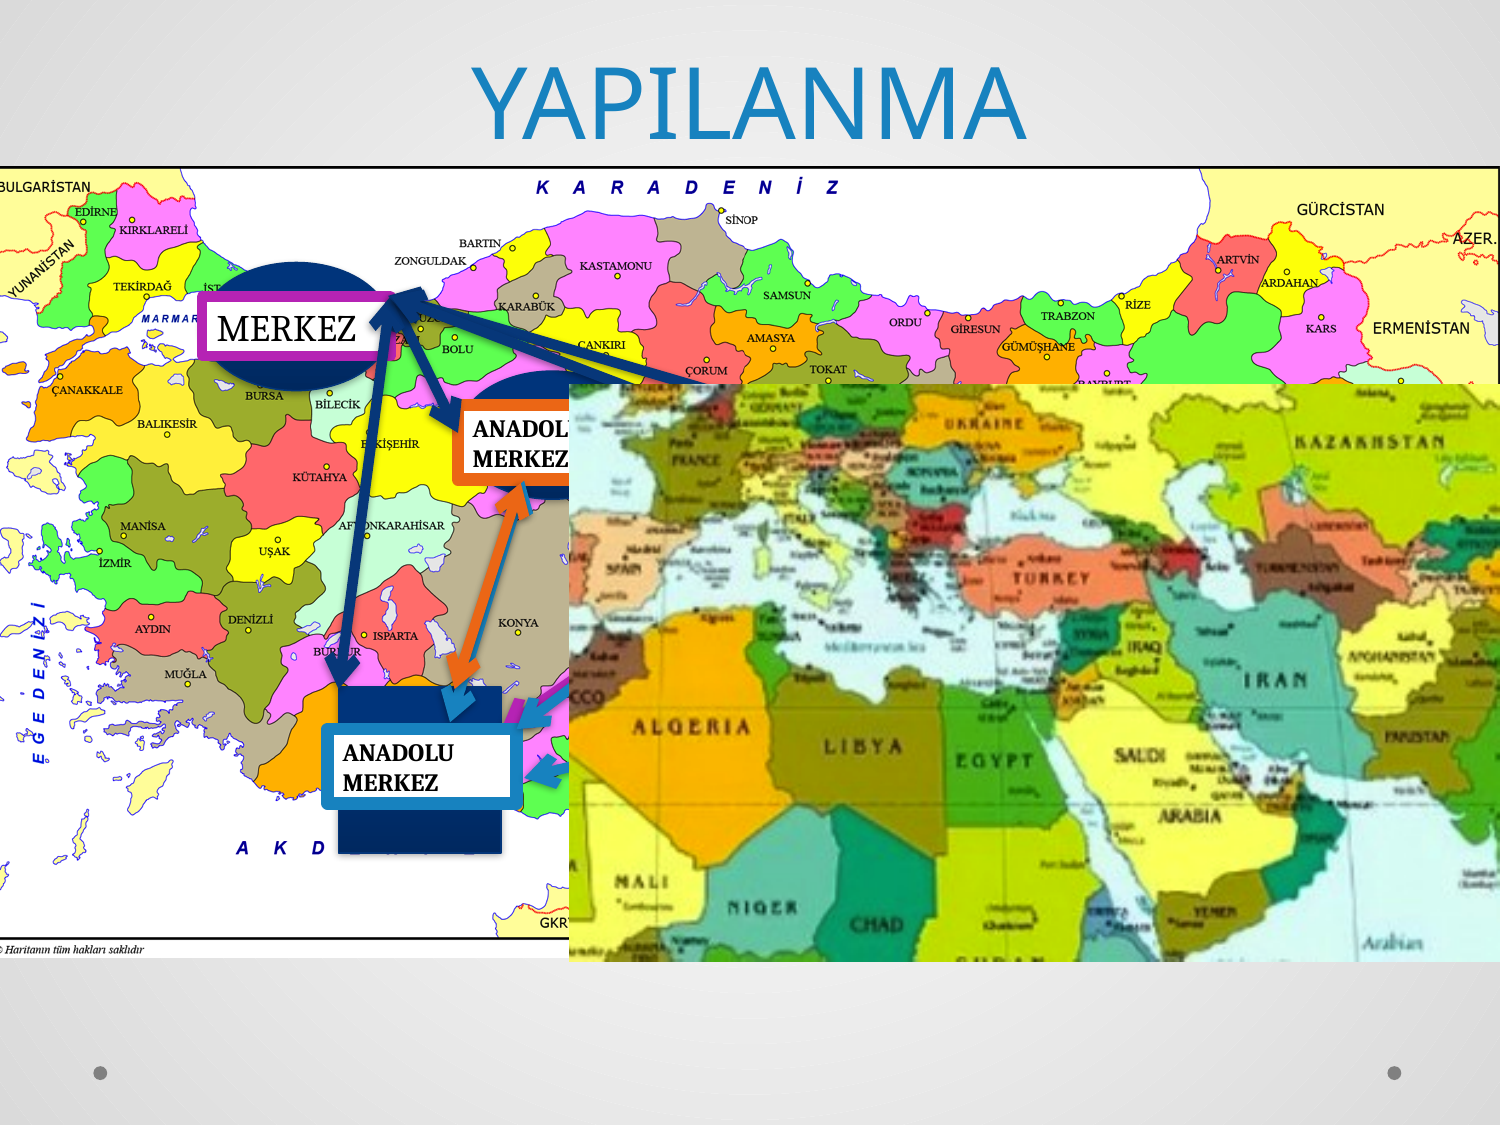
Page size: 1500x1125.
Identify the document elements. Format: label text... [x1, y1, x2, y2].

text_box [523, 738, 564, 779]
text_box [449, 692, 511, 723]
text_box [387, 486, 564, 532]
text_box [390, 296, 873, 481]
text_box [516, 590, 564, 730]
title YAPILANMA [75, 0, 1425, 165]
picture [0, 166, 1500, 962]
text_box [872, 295, 1192, 382]
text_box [338, 296, 391, 690]
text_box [454, 540, 521, 690]
